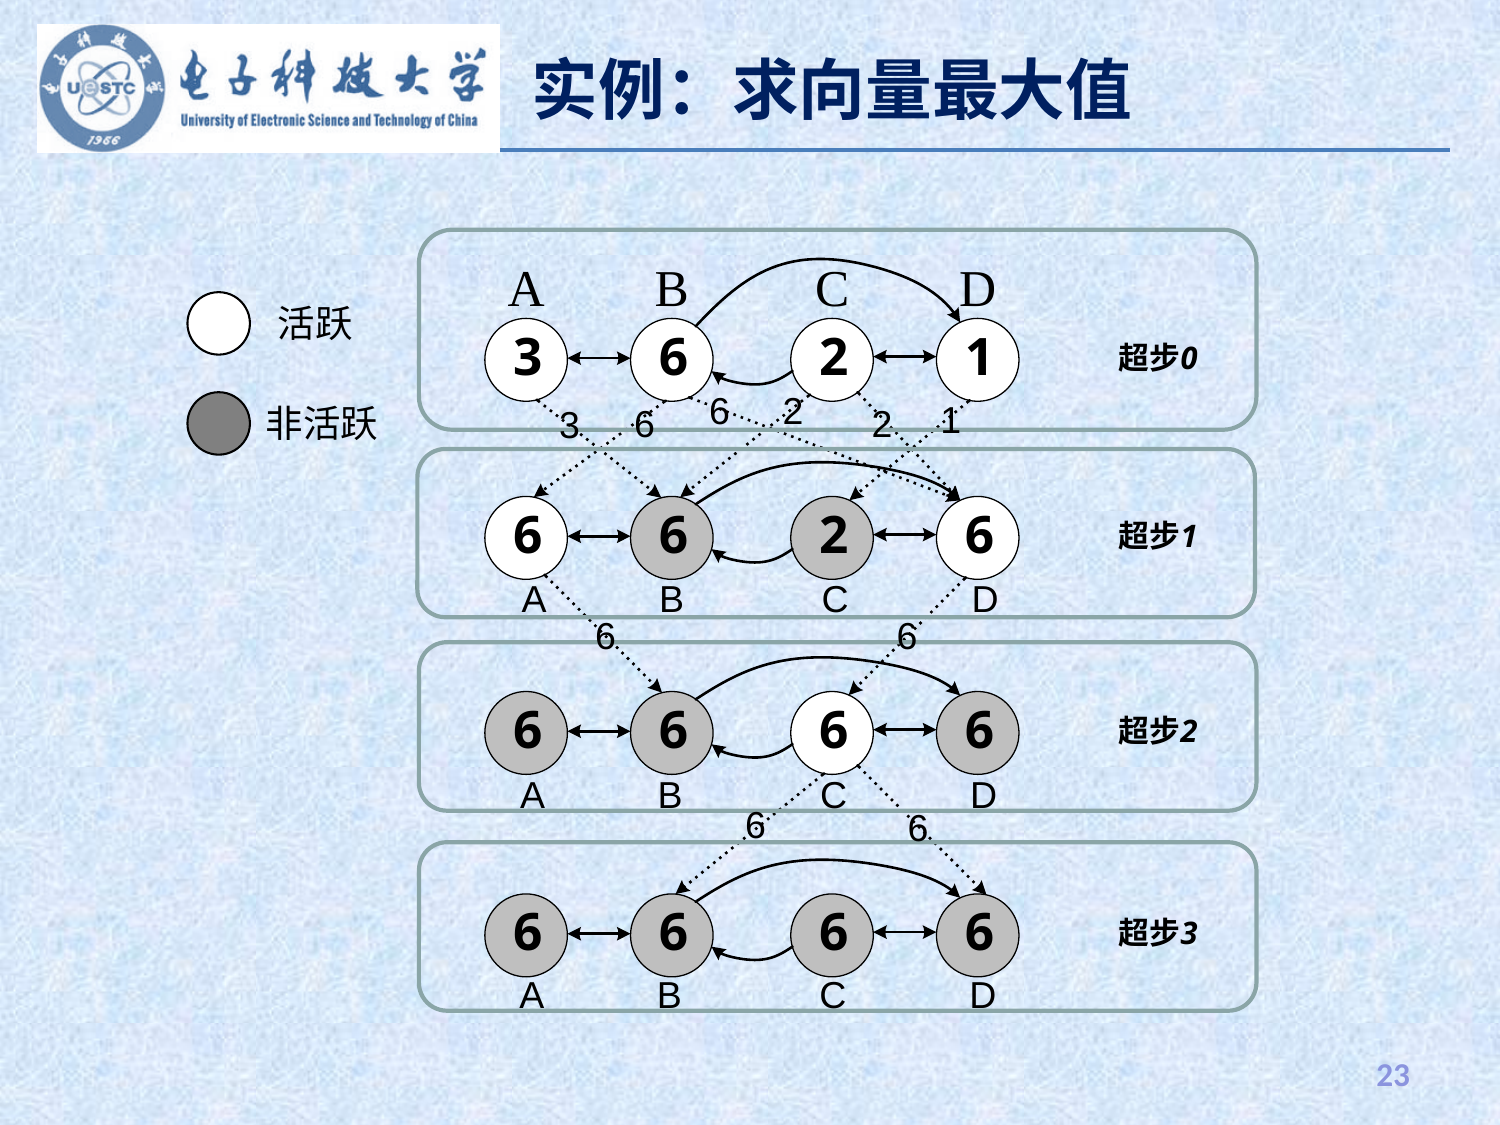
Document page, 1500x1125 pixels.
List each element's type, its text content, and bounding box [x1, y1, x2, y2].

text_box 实例：求向量最大值 [517, 40, 1430, 136]
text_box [187, 229, 1267, 1025]
picture [0, 0, 1500, 1125]
slide_number 23 [1074, 1042, 1425, 1103]
